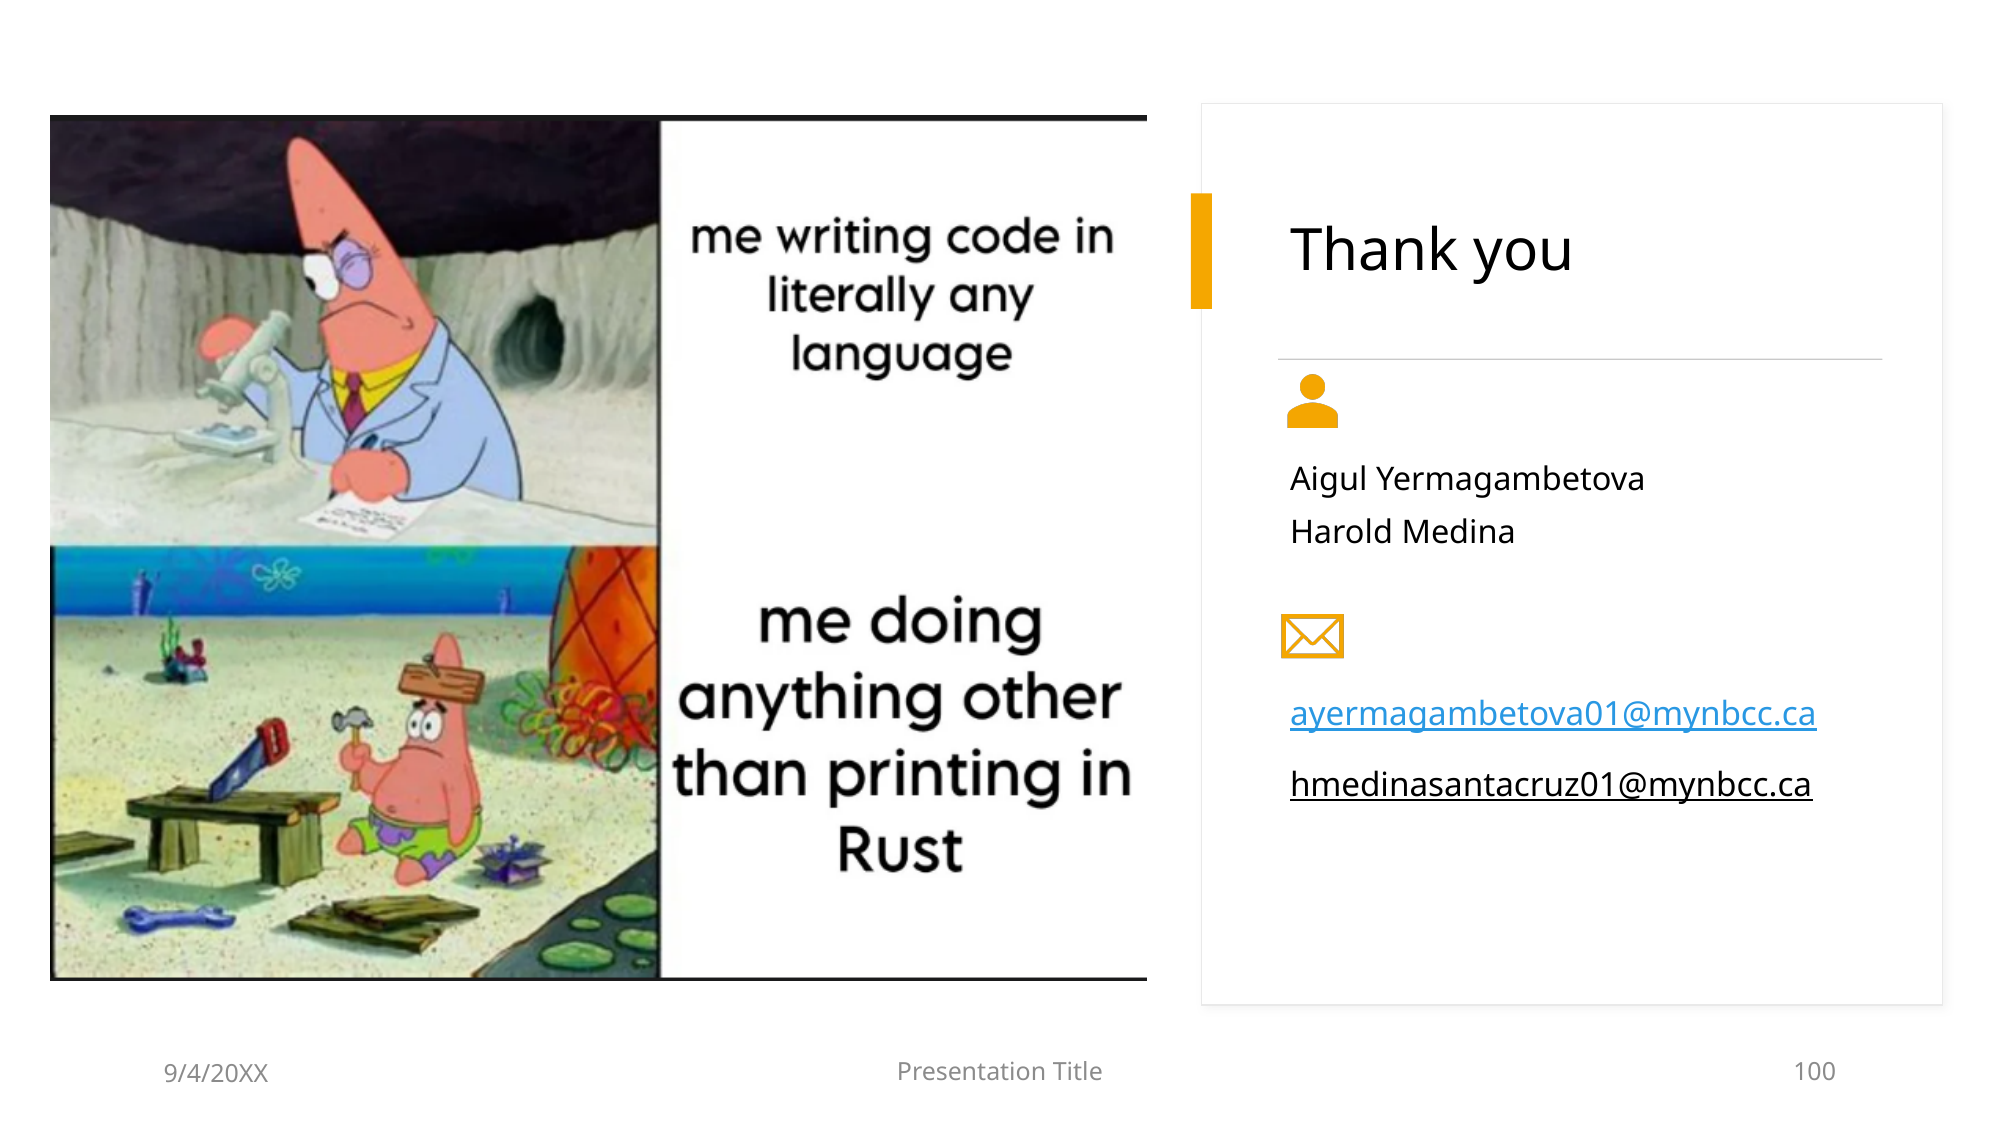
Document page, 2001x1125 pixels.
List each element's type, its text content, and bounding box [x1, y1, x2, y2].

picture [1274, 363, 1350, 439]
list Aigul Yermagambetova Harold Medina [1275, 446, 1886, 559]
picture [50, 115, 1147, 982]
title Thank you [1275, 160, 1886, 342]
picture [1274, 598, 1350, 674]
list ayermagambetova01@mynbcc.ca hmedinasantacruz01@mynbcc.ca [1275, 680, 1886, 827]
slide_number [148, 1042, 599, 1103]
slide_number 100 [1401, 1042, 1851, 1103]
footer Presentation Title [662, 1042, 1338, 1103]
